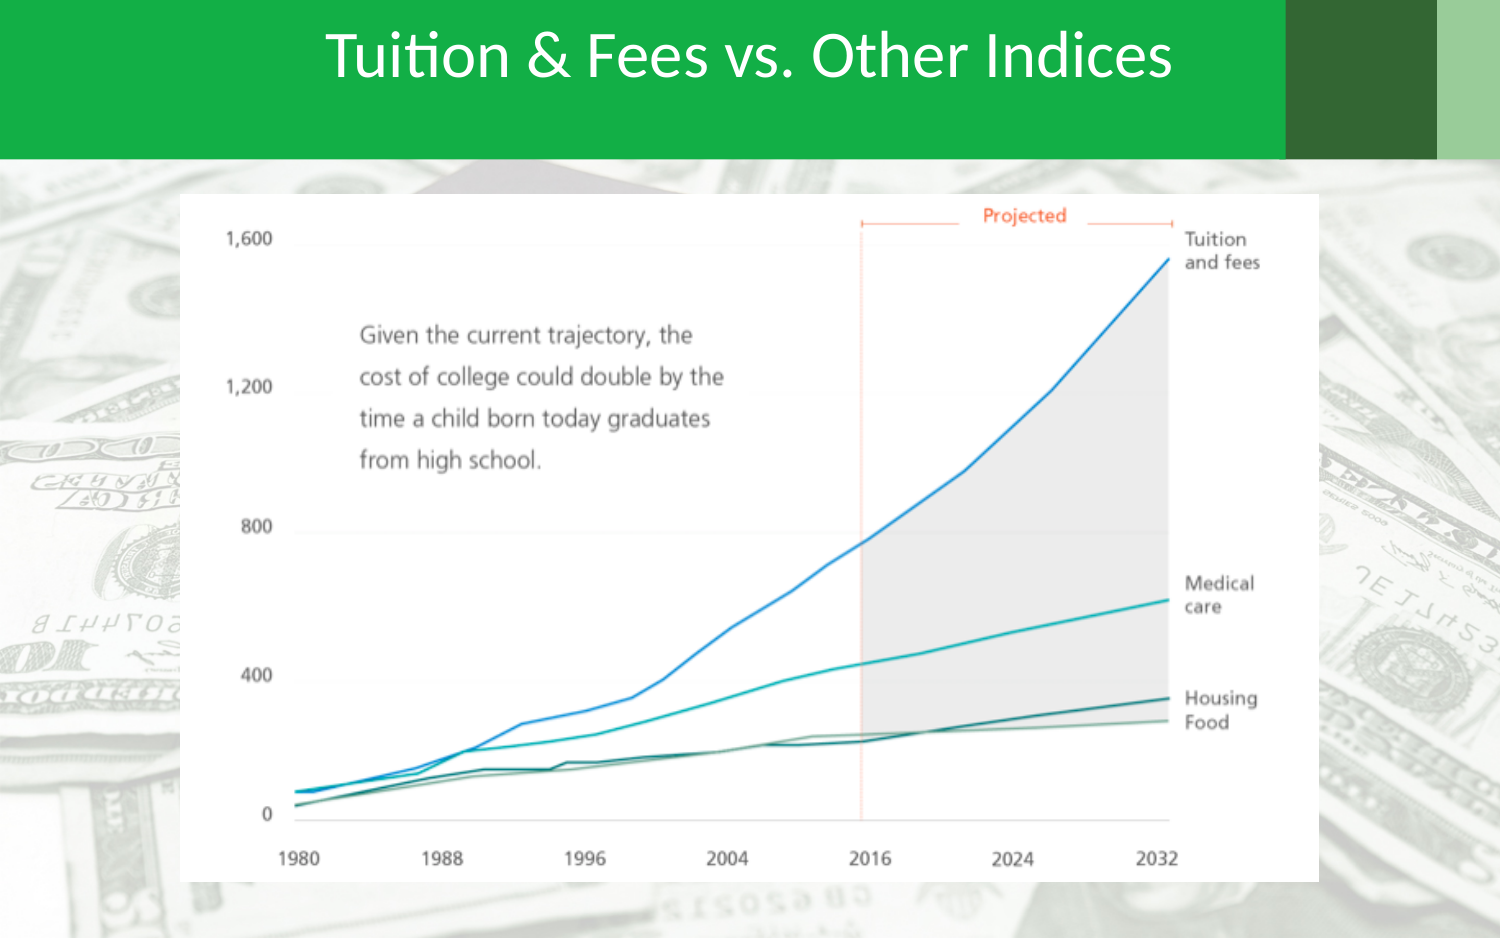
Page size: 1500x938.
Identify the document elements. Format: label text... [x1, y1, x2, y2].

title Tuition & Fees vs. Other Indices [75, 0, 1425, 107]
picture [0, 160, 1500, 938]
